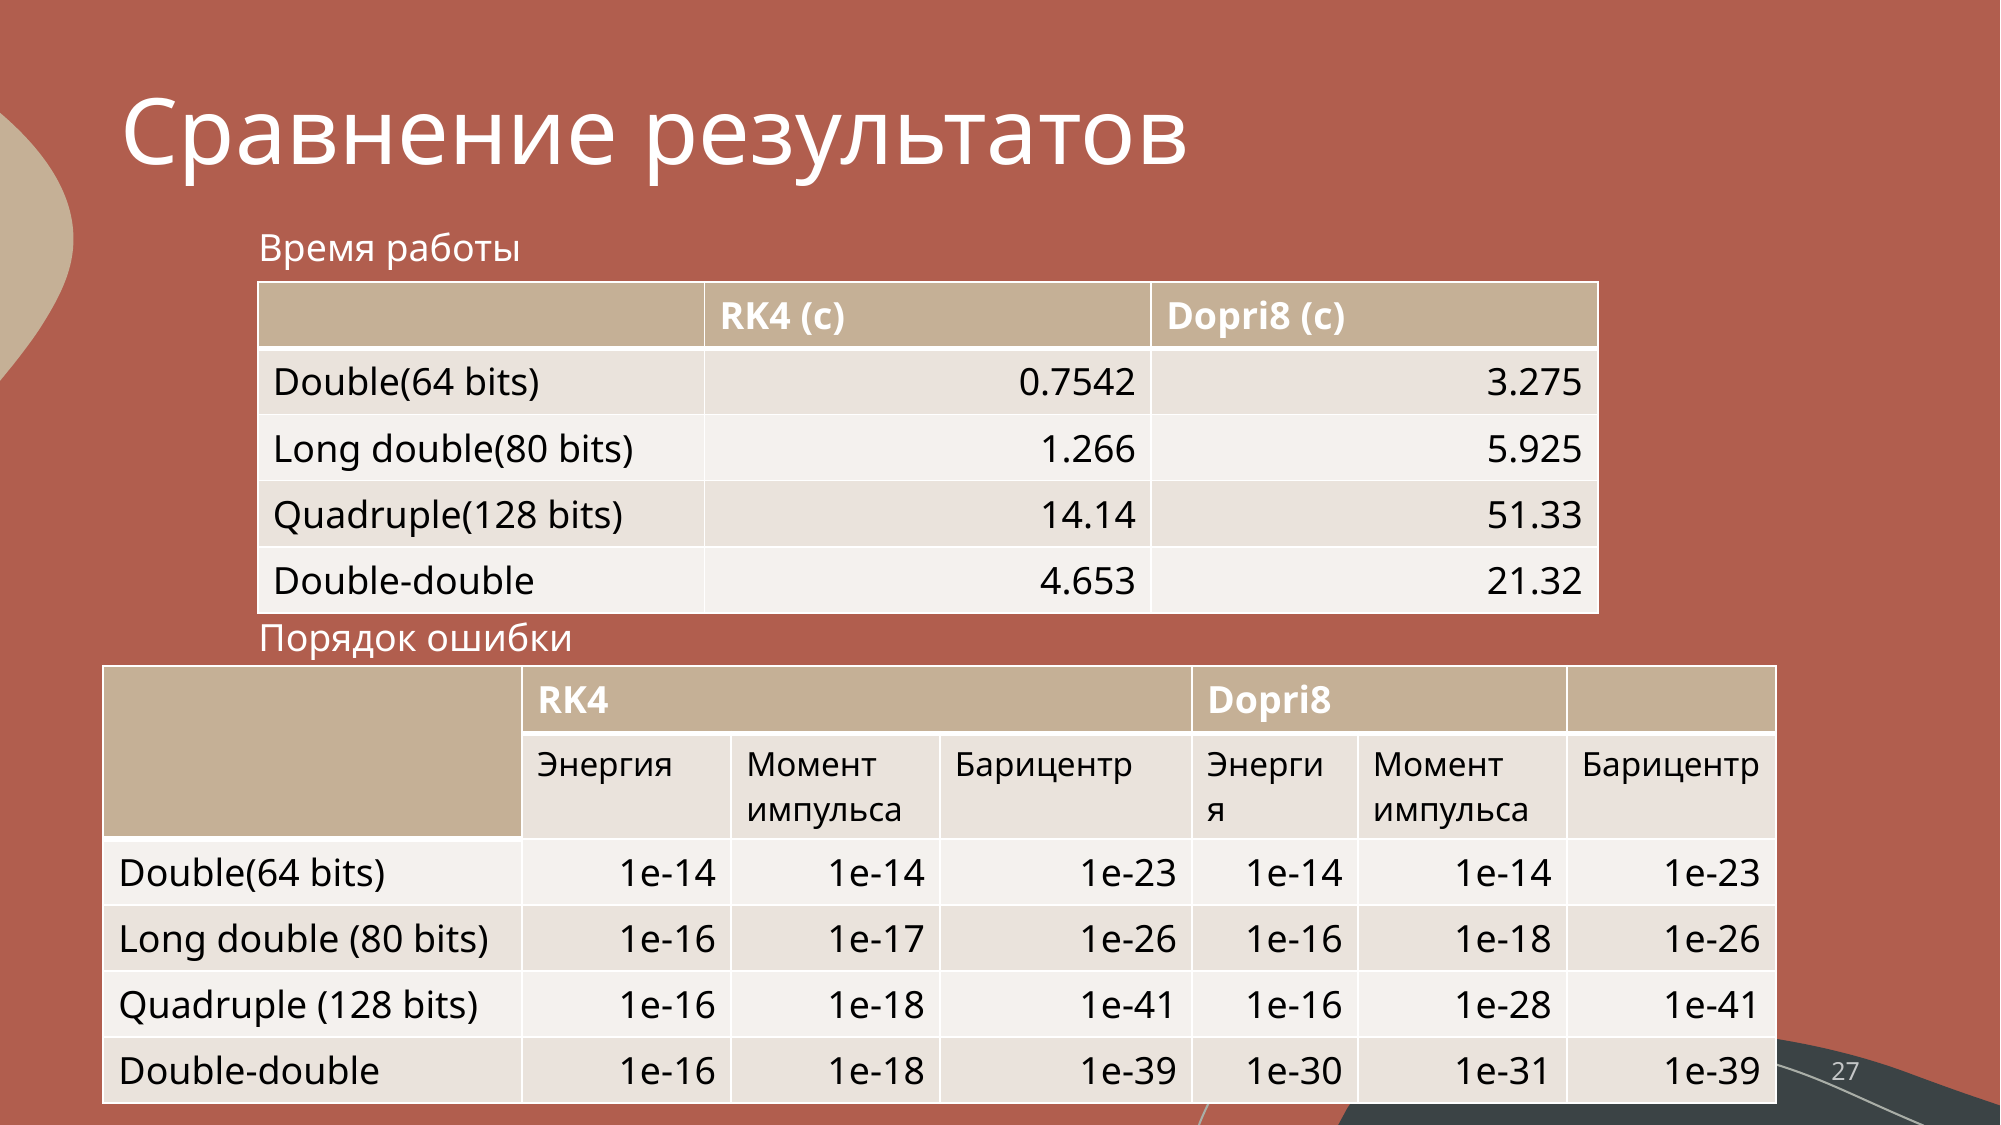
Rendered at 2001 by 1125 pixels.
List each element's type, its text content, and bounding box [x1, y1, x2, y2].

table_cell 1e-14 [1193, 840, 1357, 904]
table_cell 1e-18 [732, 1038, 939, 1102]
table_cell 1e-41 [941, 972, 1191, 1036]
table_cell 0.7542 [705, 351, 1150, 414]
table_cell Quadruple (128 bits) [104, 972, 521, 1036]
table_cell 1e-28 [1359, 972, 1566, 1036]
table_cell Long double(80 bits) [259, 415, 704, 480]
table_header Dopri8 (с) [1152, 283, 1597, 346]
table_cell Double-double [259, 548, 704, 612]
table_cell 1e-16 [1193, 972, 1357, 1036]
table_cell Барицентр [1568, 736, 1775, 838]
table_cell Long double (80 bits) [104, 906, 521, 970]
table_cell 1e-14 [523, 840, 730, 904]
table_cell 21.32 [1152, 548, 1597, 612]
table_cell 1e-16 [523, 1038, 730, 1102]
table_cell 1e-39 [941, 1038, 1191, 1102]
table_cell Барицентр [941, 736, 1191, 838]
table_header [259, 283, 704, 346]
table_cell 1e-16 [1193, 906, 1357, 970]
table_cell 1e-26 [1568, 906, 1775, 970]
table_cell Энергия [1193, 736, 1357, 838]
table_cell 1e-17 [732, 906, 939, 970]
title Сравнение результатов [105, 10, 1856, 261]
table_cell 1e-14 [1359, 840, 1566, 904]
table_cell Энергия [523, 736, 730, 838]
table_cell 51.33 [1152, 481, 1597, 546]
table_cell Quadruple(128 bits) [259, 481, 704, 546]
table_header RK4 (с) [705, 283, 1150, 346]
table_cell 1e-23 [1568, 840, 1775, 904]
table_cell 3.275 [1152, 351, 1597, 414]
table_cell 1e-18 [1359, 906, 1566, 970]
table_cell 1e-18 [732, 972, 939, 1036]
table_cell 5.925 [1152, 415, 1597, 480]
table_header [104, 667, 521, 836]
slide_number 27 [1777, 1042, 1875, 1103]
table_header RK4 [523, 667, 1191, 731]
table_cell 1e-31 [1359, 1038, 1566, 1102]
text_box Время работы [243, 216, 694, 277]
table_cell 1e-23 [941, 840, 1191, 904]
table_cell Double-double [104, 1038, 521, 1102]
table_cell 1e-30 [1193, 1038, 1357, 1102]
table_cell 1.266 [705, 415, 1150, 480]
table_cell 1e-16 [523, 972, 730, 1036]
table_cell Double(64 bits) [104, 842, 521, 904]
table_header [1568, 667, 1775, 731]
table_cell 4.653 [705, 548, 1150, 612]
table_cell 1e-26 [941, 906, 1191, 970]
table_cell Double(64 bits) [259, 351, 704, 414]
table_cell 1e-41 [1568, 972, 1775, 1036]
table_cell Момент импульса [732, 736, 939, 838]
table_cell 1e-39 [1568, 1038, 1775, 1102]
table_cell 1e-14 [732, 840, 939, 904]
table_cell 14.14 [705, 481, 1150, 546]
table_cell Момент импульса [1359, 736, 1566, 838]
table_cell 1e-16 [523, 906, 730, 970]
text_box Порядок ошибки [243, 606, 694, 667]
table_header Dopri8 [1193, 667, 1566, 731]
